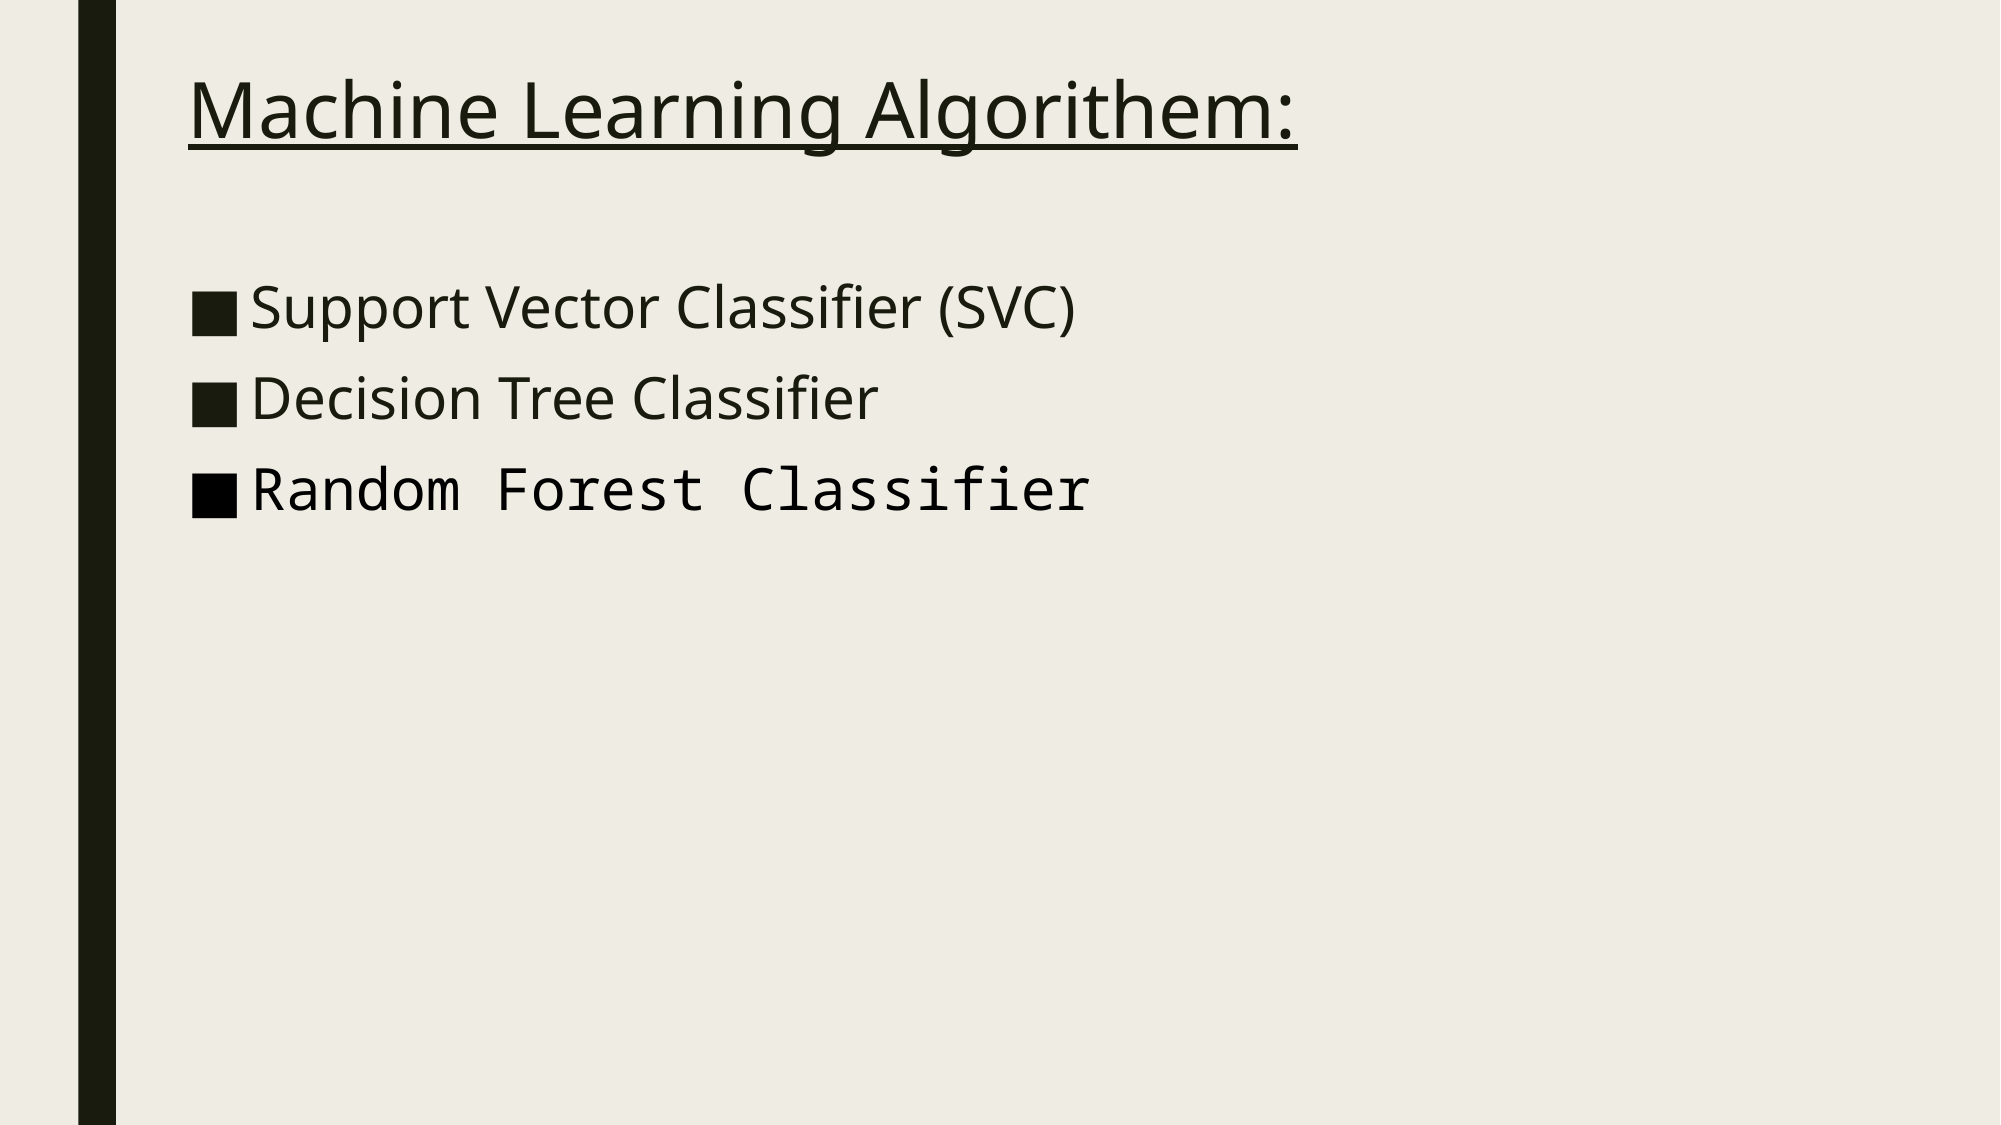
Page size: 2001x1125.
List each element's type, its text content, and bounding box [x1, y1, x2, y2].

title Machine Learning Algorithem: [172, 64, 1748, 163]
list Support Vector Classifier (SVC) Decision Tree Classifier Random Forest Classifier [172, 268, 1748, 857]
